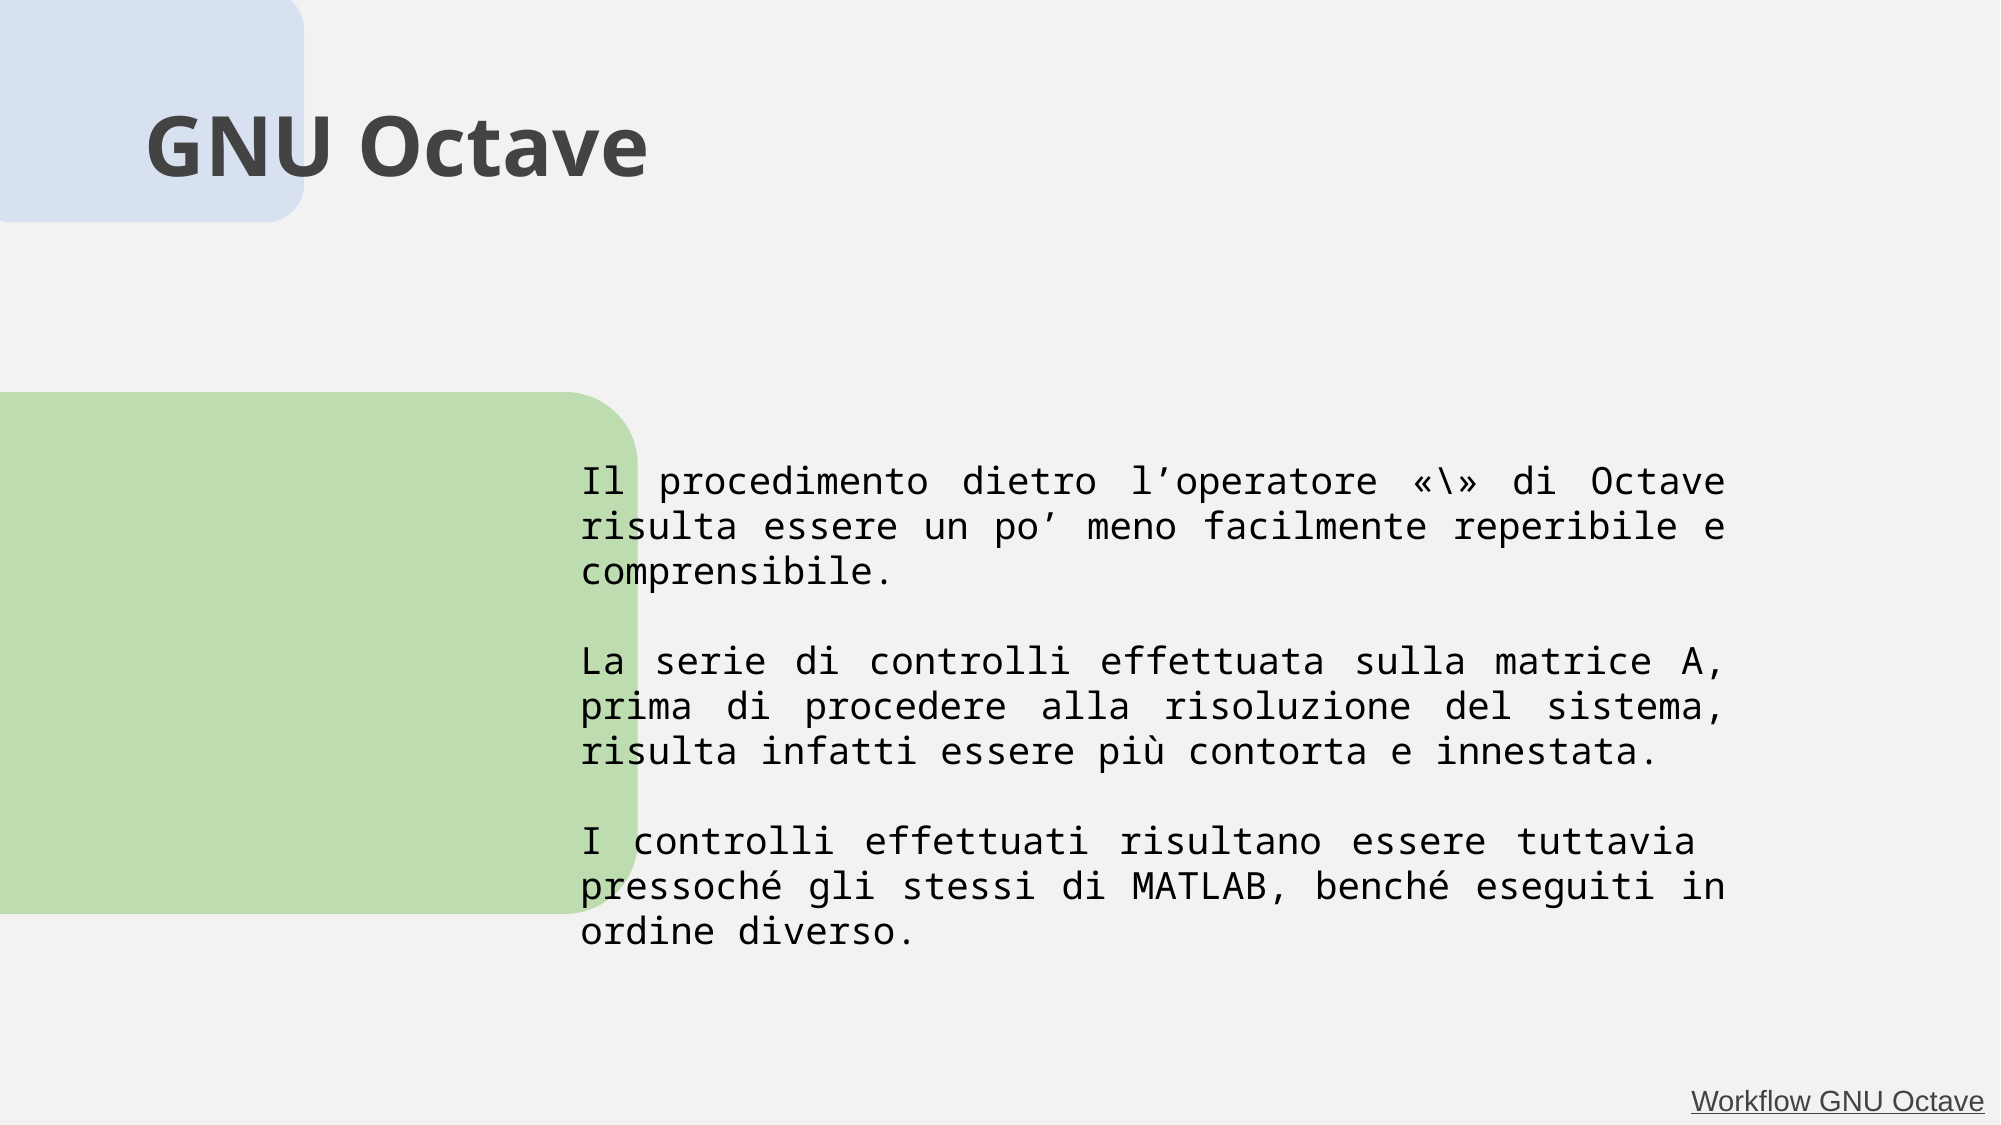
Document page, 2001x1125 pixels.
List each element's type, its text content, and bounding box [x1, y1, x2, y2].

title GNU Octave [130, 77, 1418, 354]
list Il procedimento dietro l’operatore «\» di Octave risulta essere un po’ meno facilmente reperibile e comprensibile. La serie di controlli effettuata sulla matrice A, prima di procedere alla risoluzione del sistema, risulta infatti essere più contorta e innestata. I controlli effettuati risultano essere tuttavia pressoché gli stessi di MATLAB, benché eseguiti in ordine diverso. [565, 442, 1742, 1039]
text_box Workflow GNU Octave [871, 1074, 2000, 1125]
text_box [546, 412, 1723, 1009]
